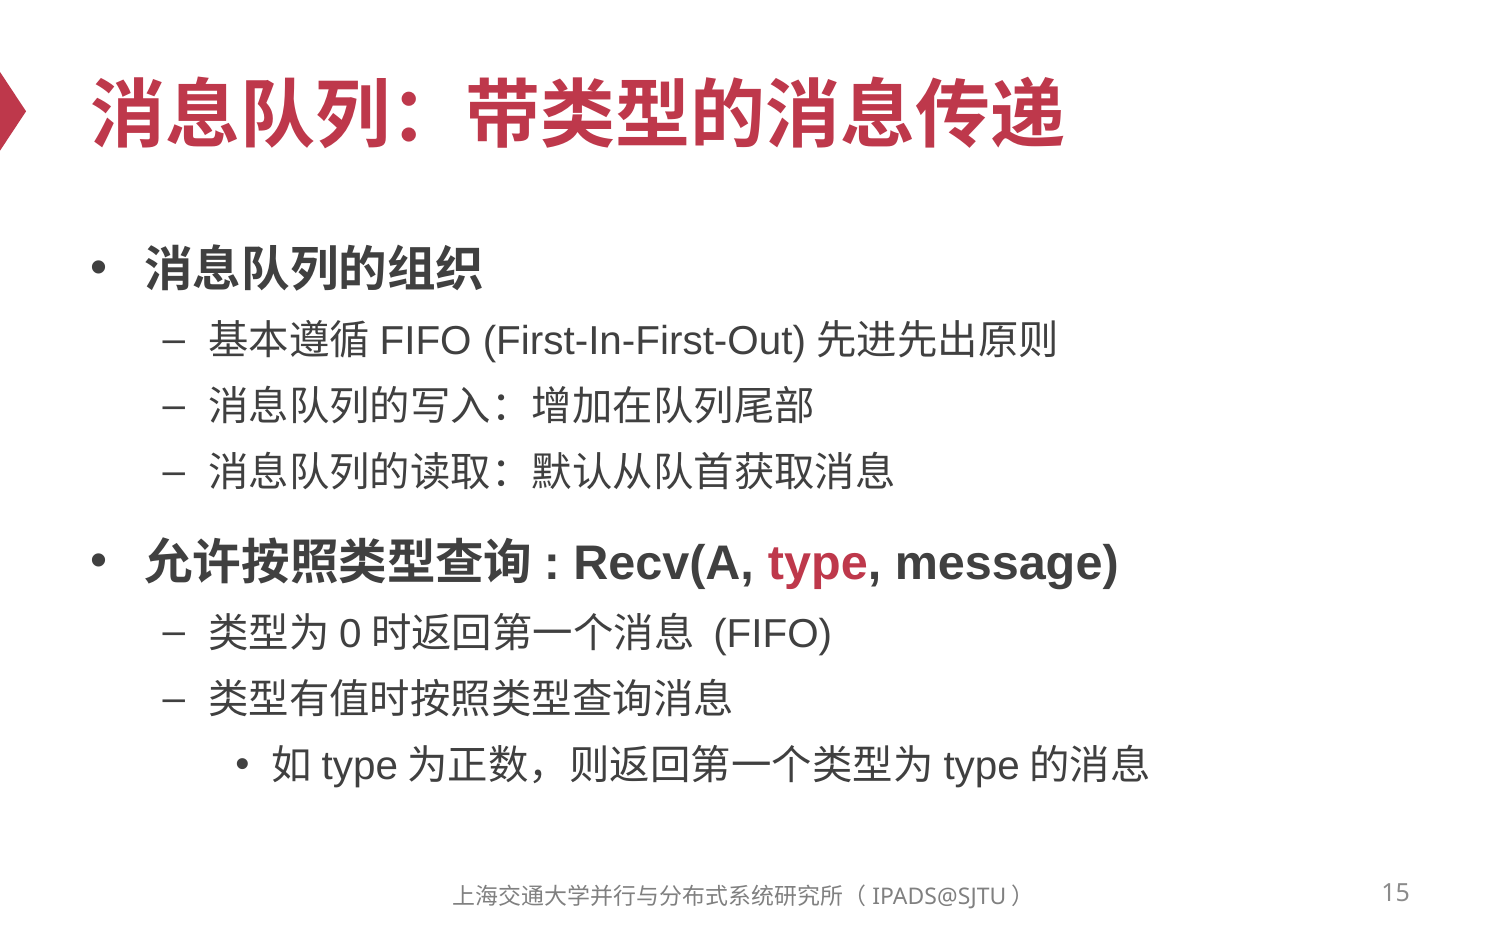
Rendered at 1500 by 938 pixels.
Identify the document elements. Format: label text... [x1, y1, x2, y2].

slide_number 15 [1074, 868, 1425, 919]
footer 上海交通大学并行与分布式系统研究所（IPADS@SJTU） [418, 870, 1069, 921]
list 消息队列的组织 基本遵循FIFO (First-In-First-Out)先进先出原则 消息队列的写入：增加在队列尾部 消息队列的读取：默认从队首获取消息 允许按照类型查询: Recv(A, type, message) 类型为0时返回第一个消息 (FIFO) 类型有值时按照类型查询消息 如type为正数，则返回第一个类型为type的消息 [75, 218, 1425, 800]
title 消息队列：带类型的消息传递 [75, 37, 1425, 186]
